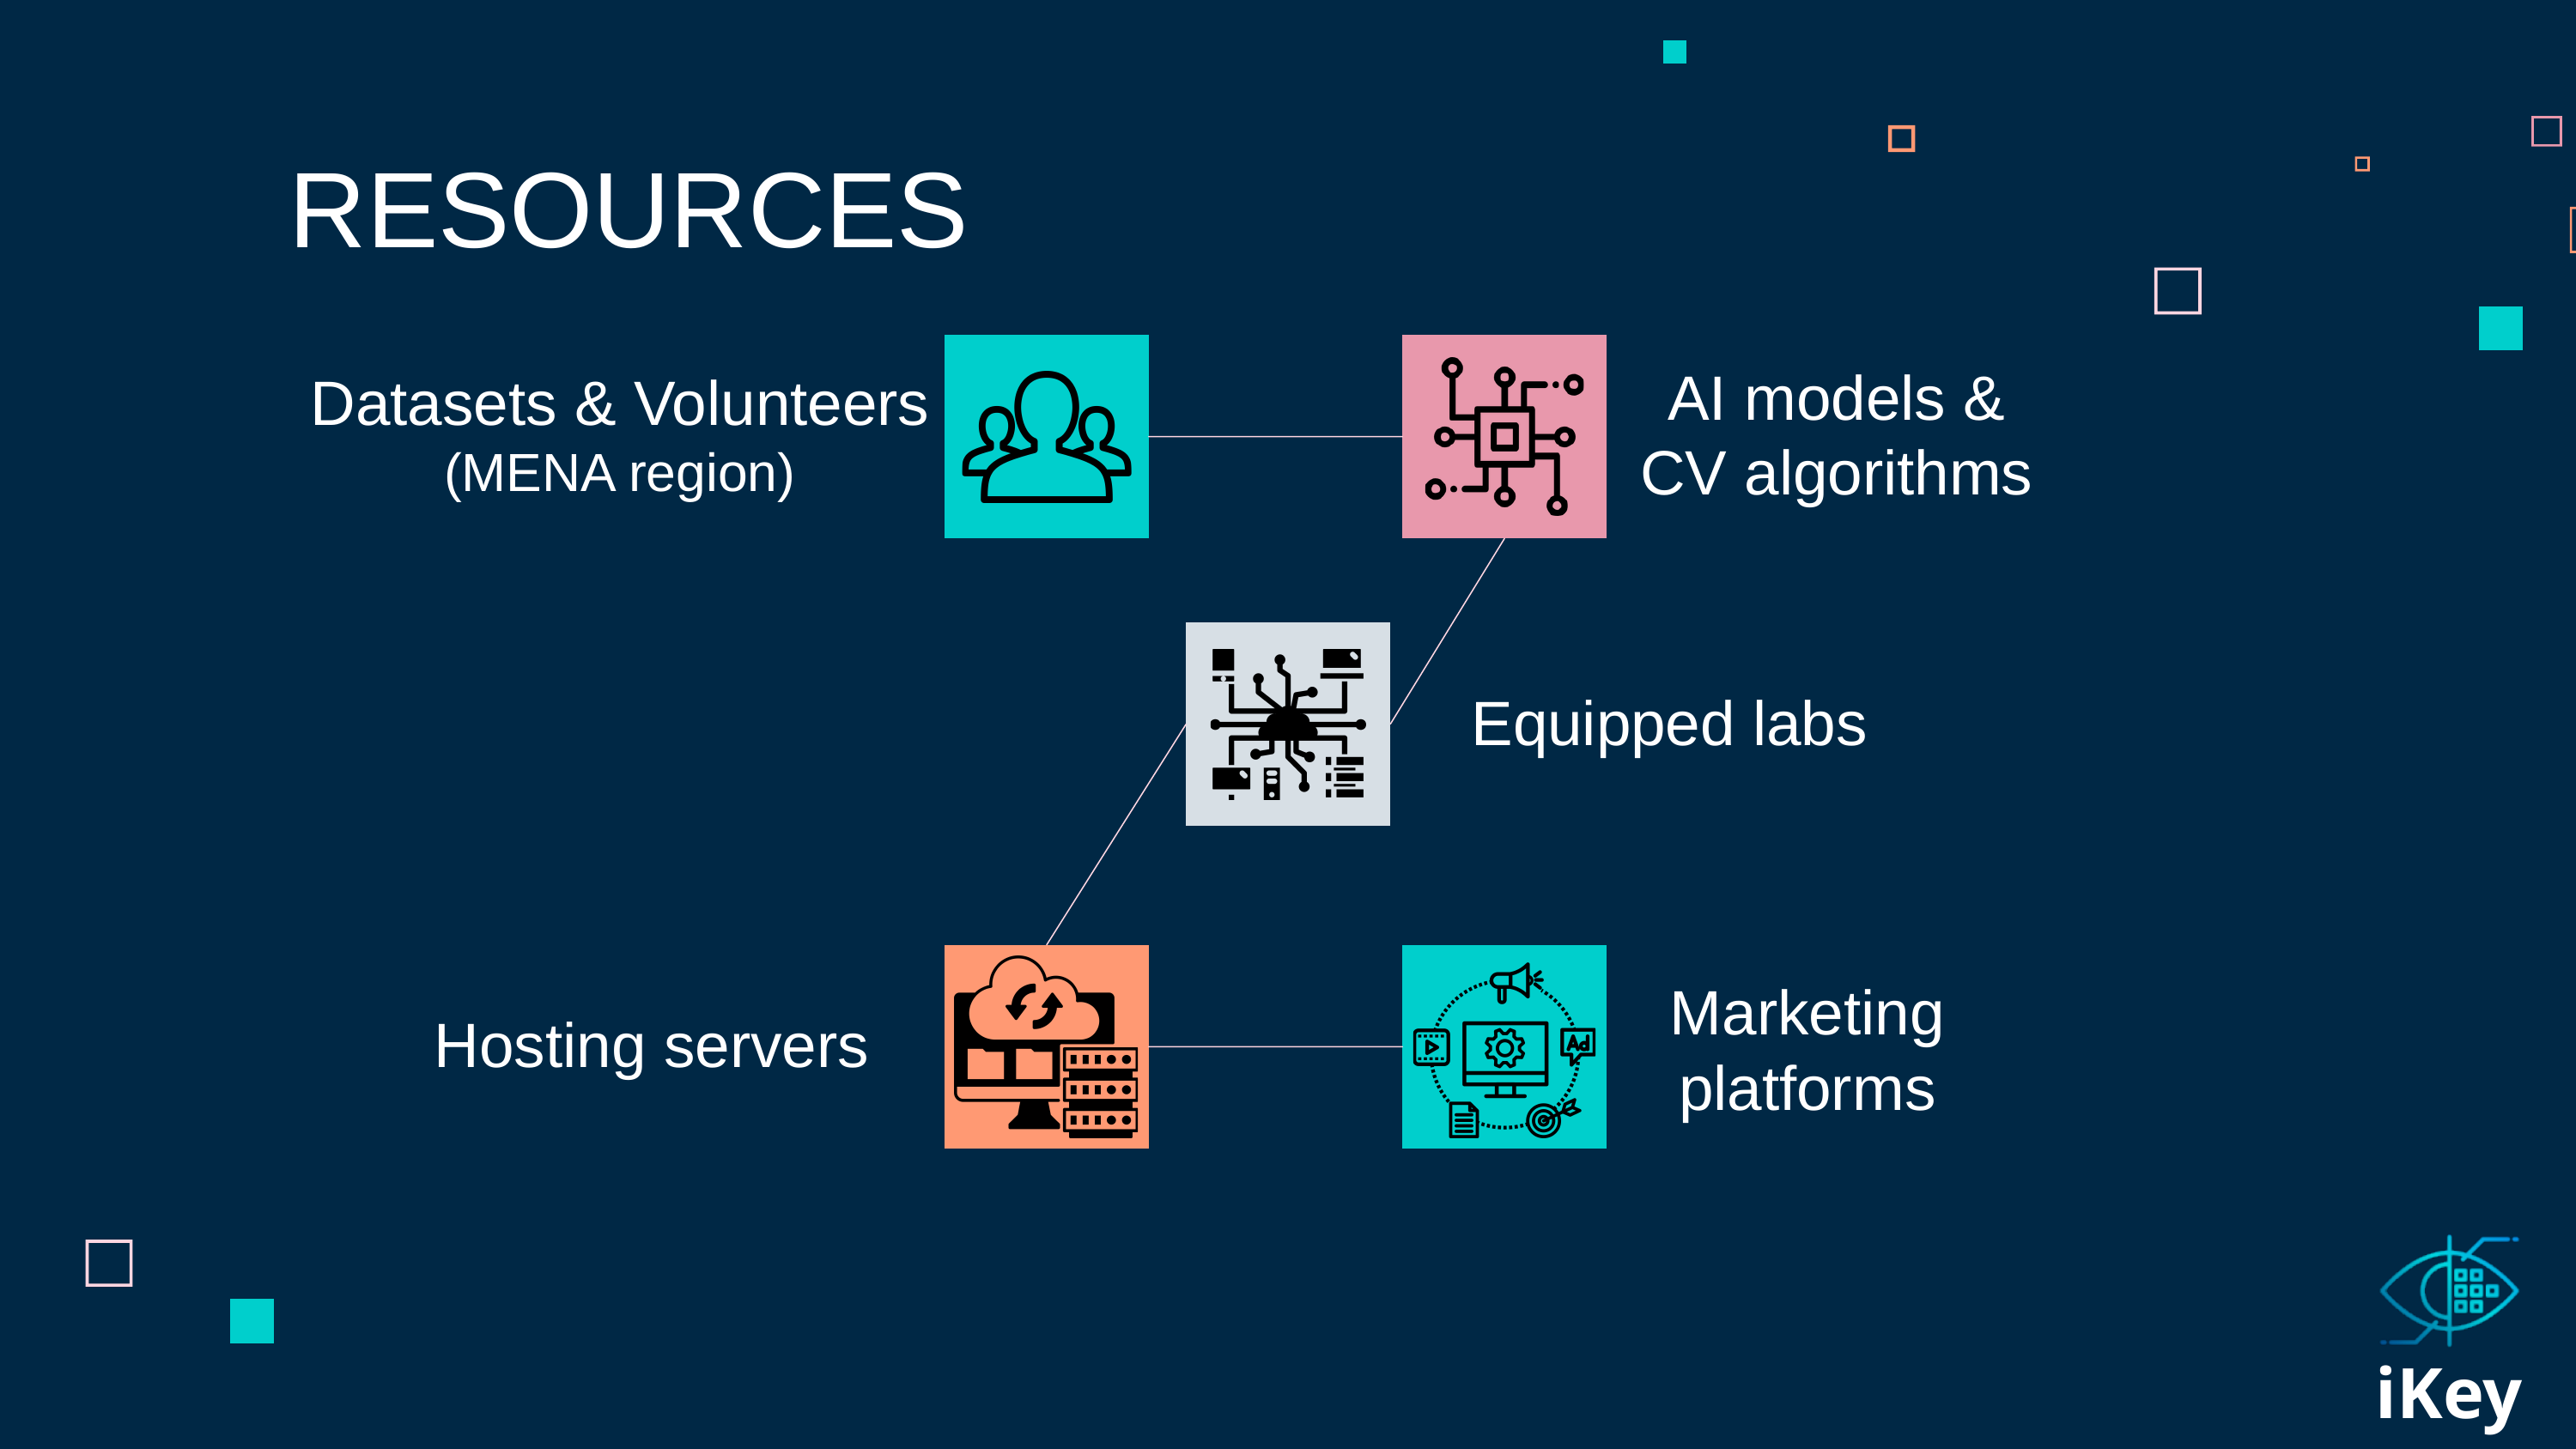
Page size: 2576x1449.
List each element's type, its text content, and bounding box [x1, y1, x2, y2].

text_box [2378, 1219, 2521, 1348]
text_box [2478, 306, 2523, 351]
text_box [229, 1299, 275, 1343]
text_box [2569, 206, 2576, 254]
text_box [2530, 115, 2562, 147]
text_box Marketing platforms [1624, 972, 1991, 1123]
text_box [1402, 944, 1607, 1149]
text_box Hosting servers [386, 1004, 917, 1081]
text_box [1887, 124, 1916, 153]
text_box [1402, 334, 1607, 539]
text_box Equipped labs [1437, 682, 1902, 758]
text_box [1663, 39, 1687, 64]
text_box iKey [2148, 1348, 2576, 1433]
text_box AI models & CV algorithms [1624, 357, 2050, 508]
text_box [1185, 621, 1390, 827]
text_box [85, 1239, 133, 1288]
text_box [2354, 156, 2370, 172]
text_box Datasets & Volunteers (MENA region) [304, 362, 937, 503]
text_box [2154, 267, 2202, 315]
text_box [944, 334, 1149, 539]
text_box RESOURCES [144, 118, 1114, 269]
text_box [944, 944, 1149, 1149]
